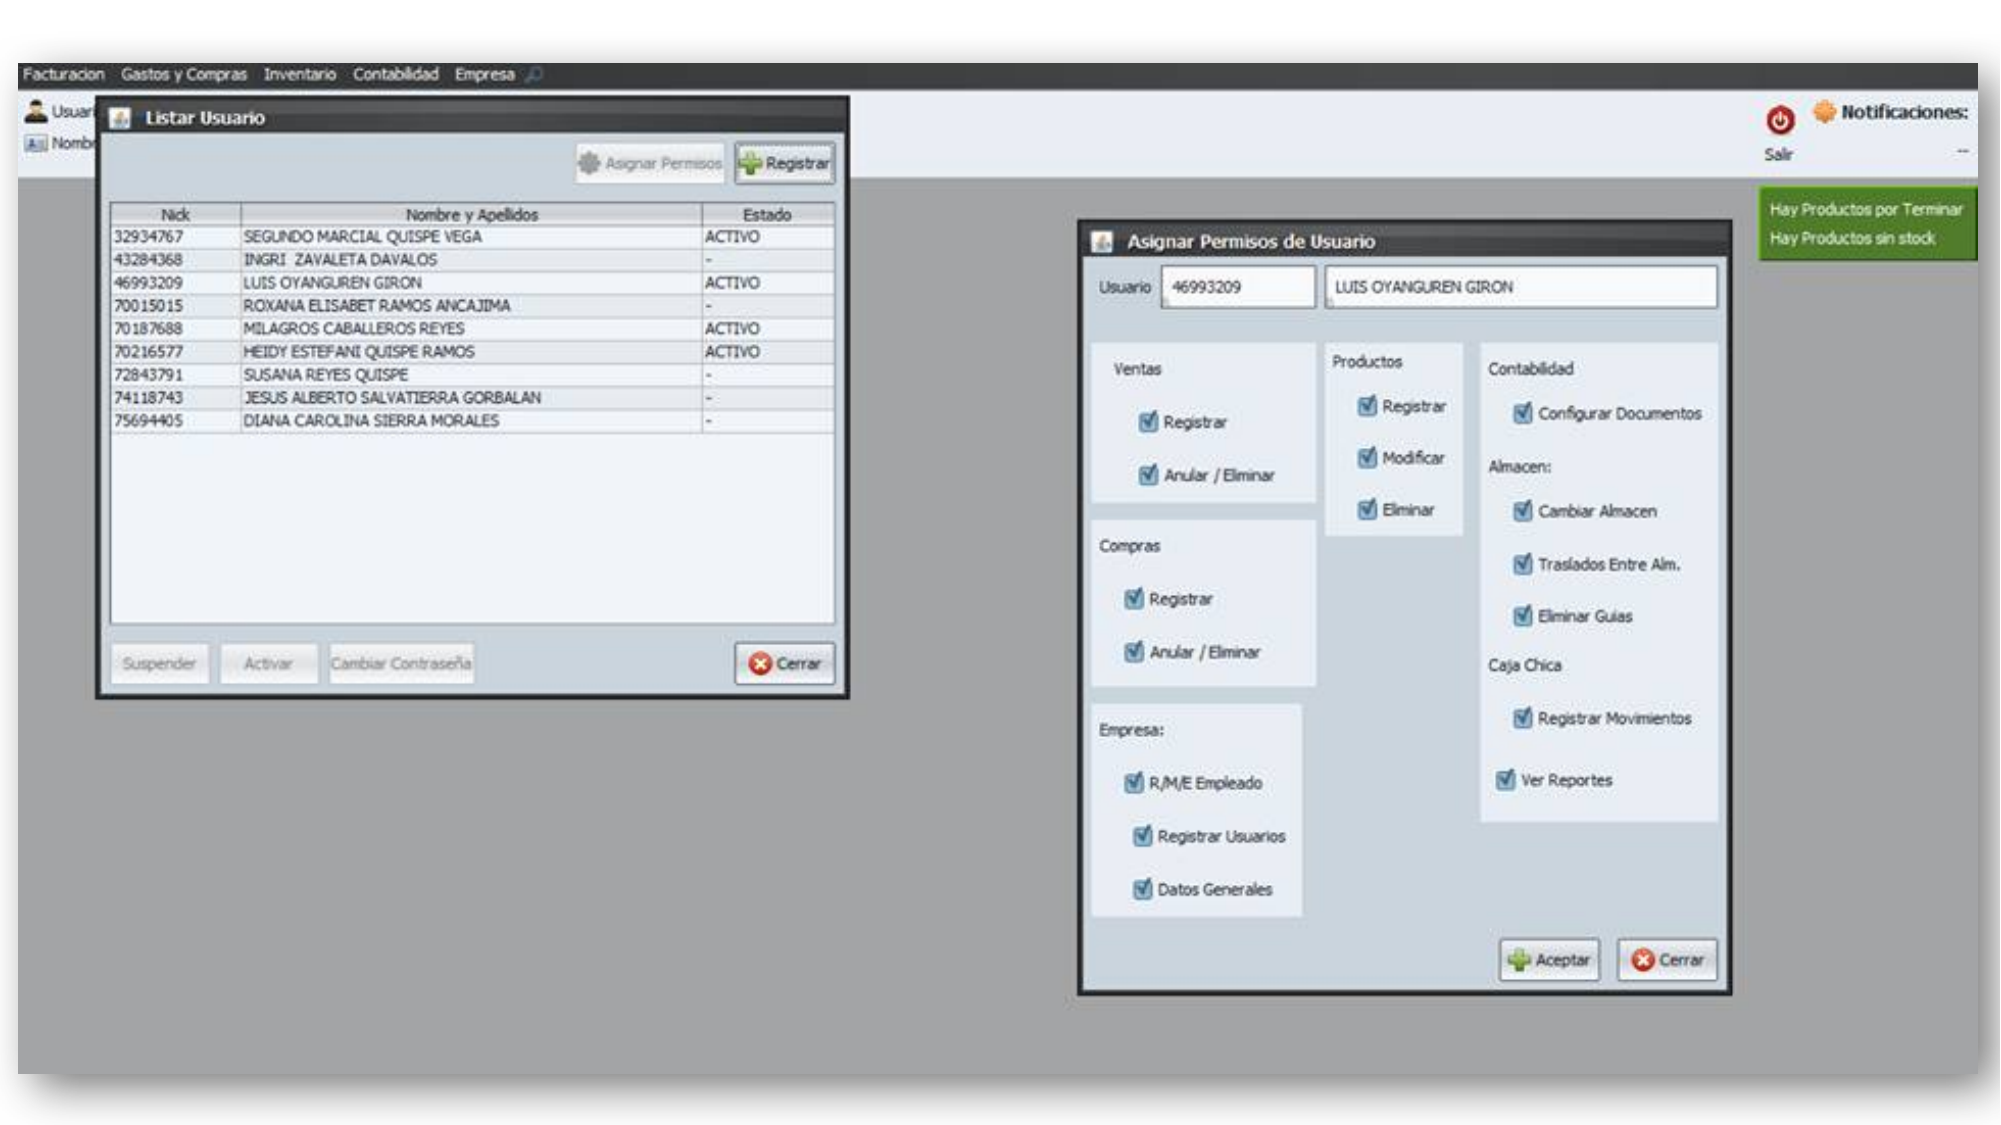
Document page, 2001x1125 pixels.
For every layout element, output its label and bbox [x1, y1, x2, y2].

picture [18, 63, 1978, 1074]
